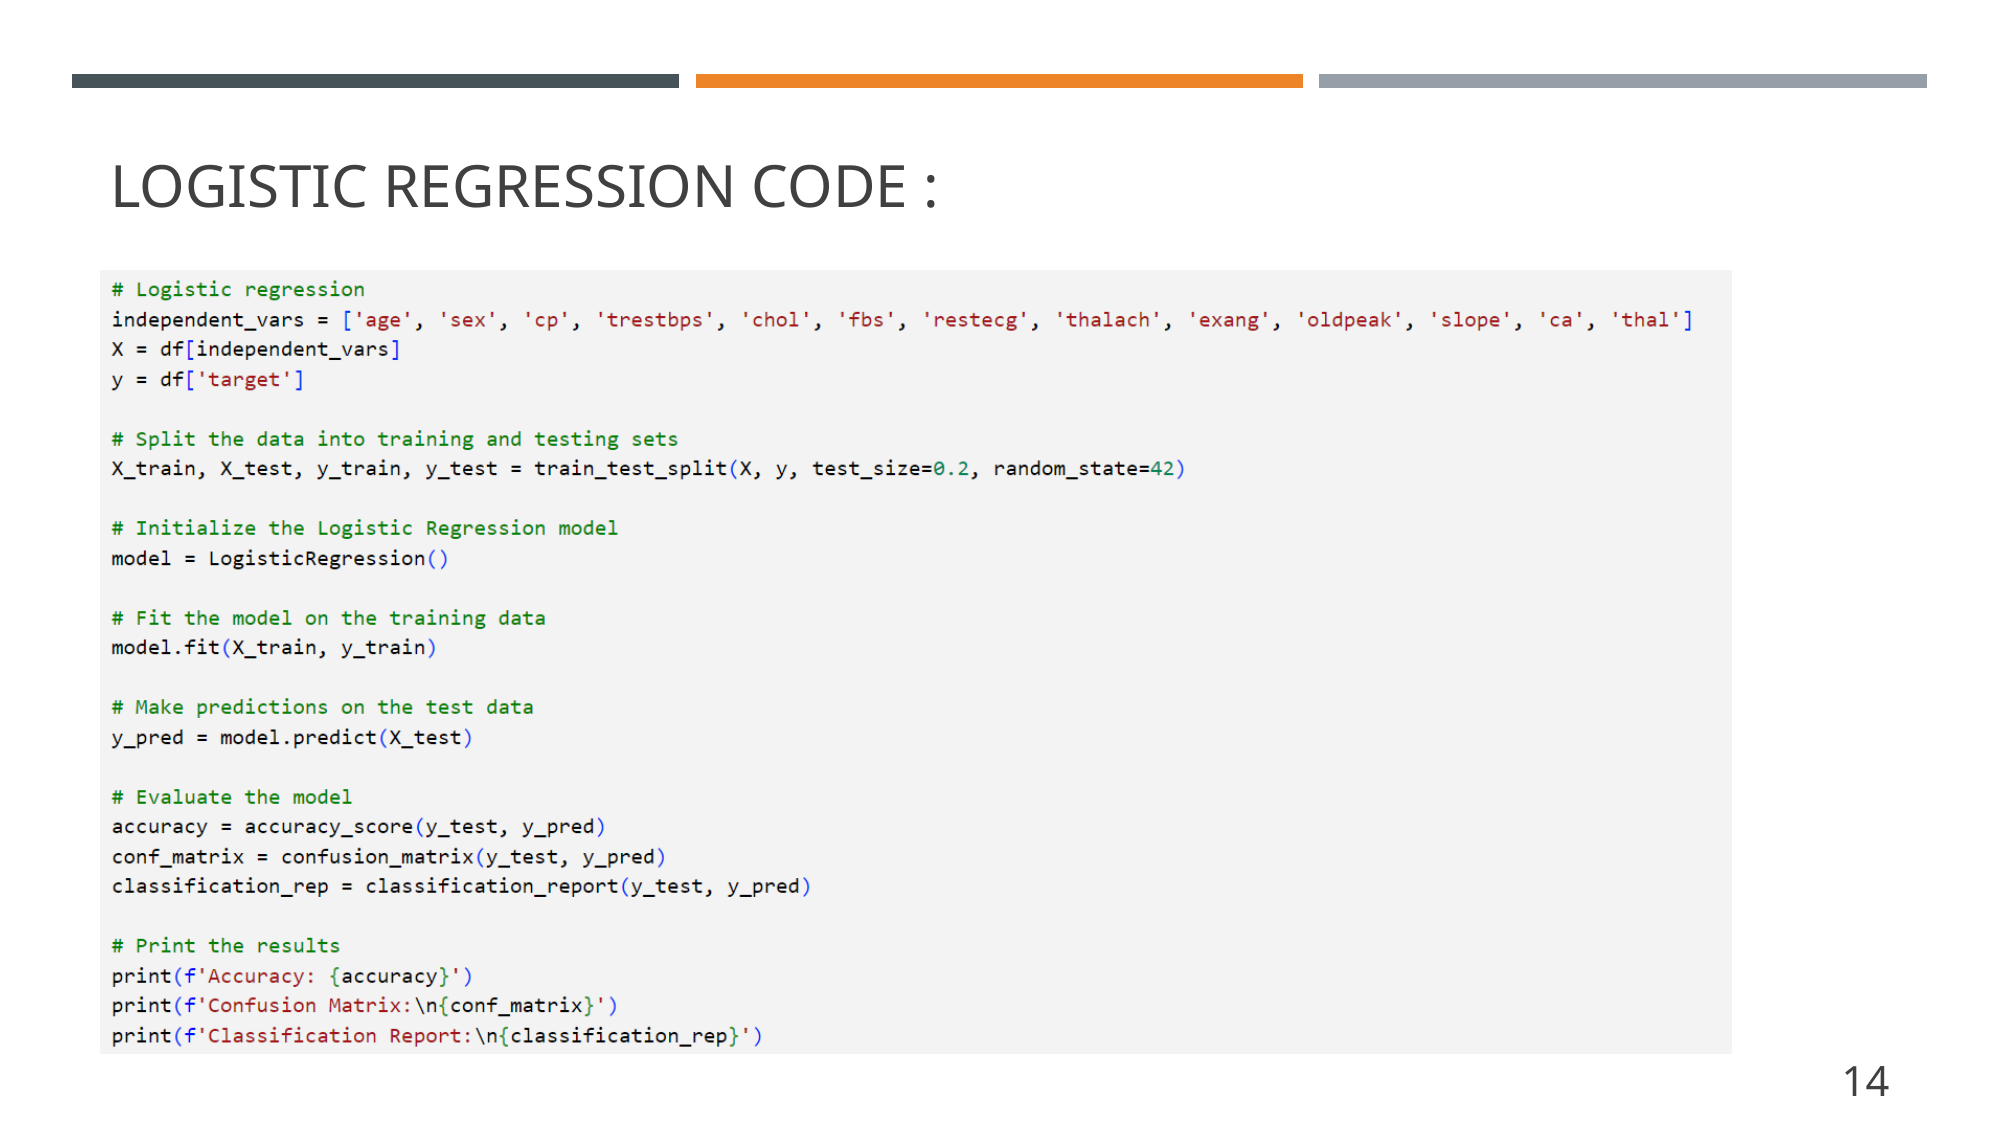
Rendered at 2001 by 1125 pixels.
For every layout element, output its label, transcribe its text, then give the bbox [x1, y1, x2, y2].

slide_number 14 [1732, 1053, 1905, 1114]
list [99, 269, 1733, 1055]
title LOGISTIC REGRESSION Code : [95, 120, 1905, 227]
